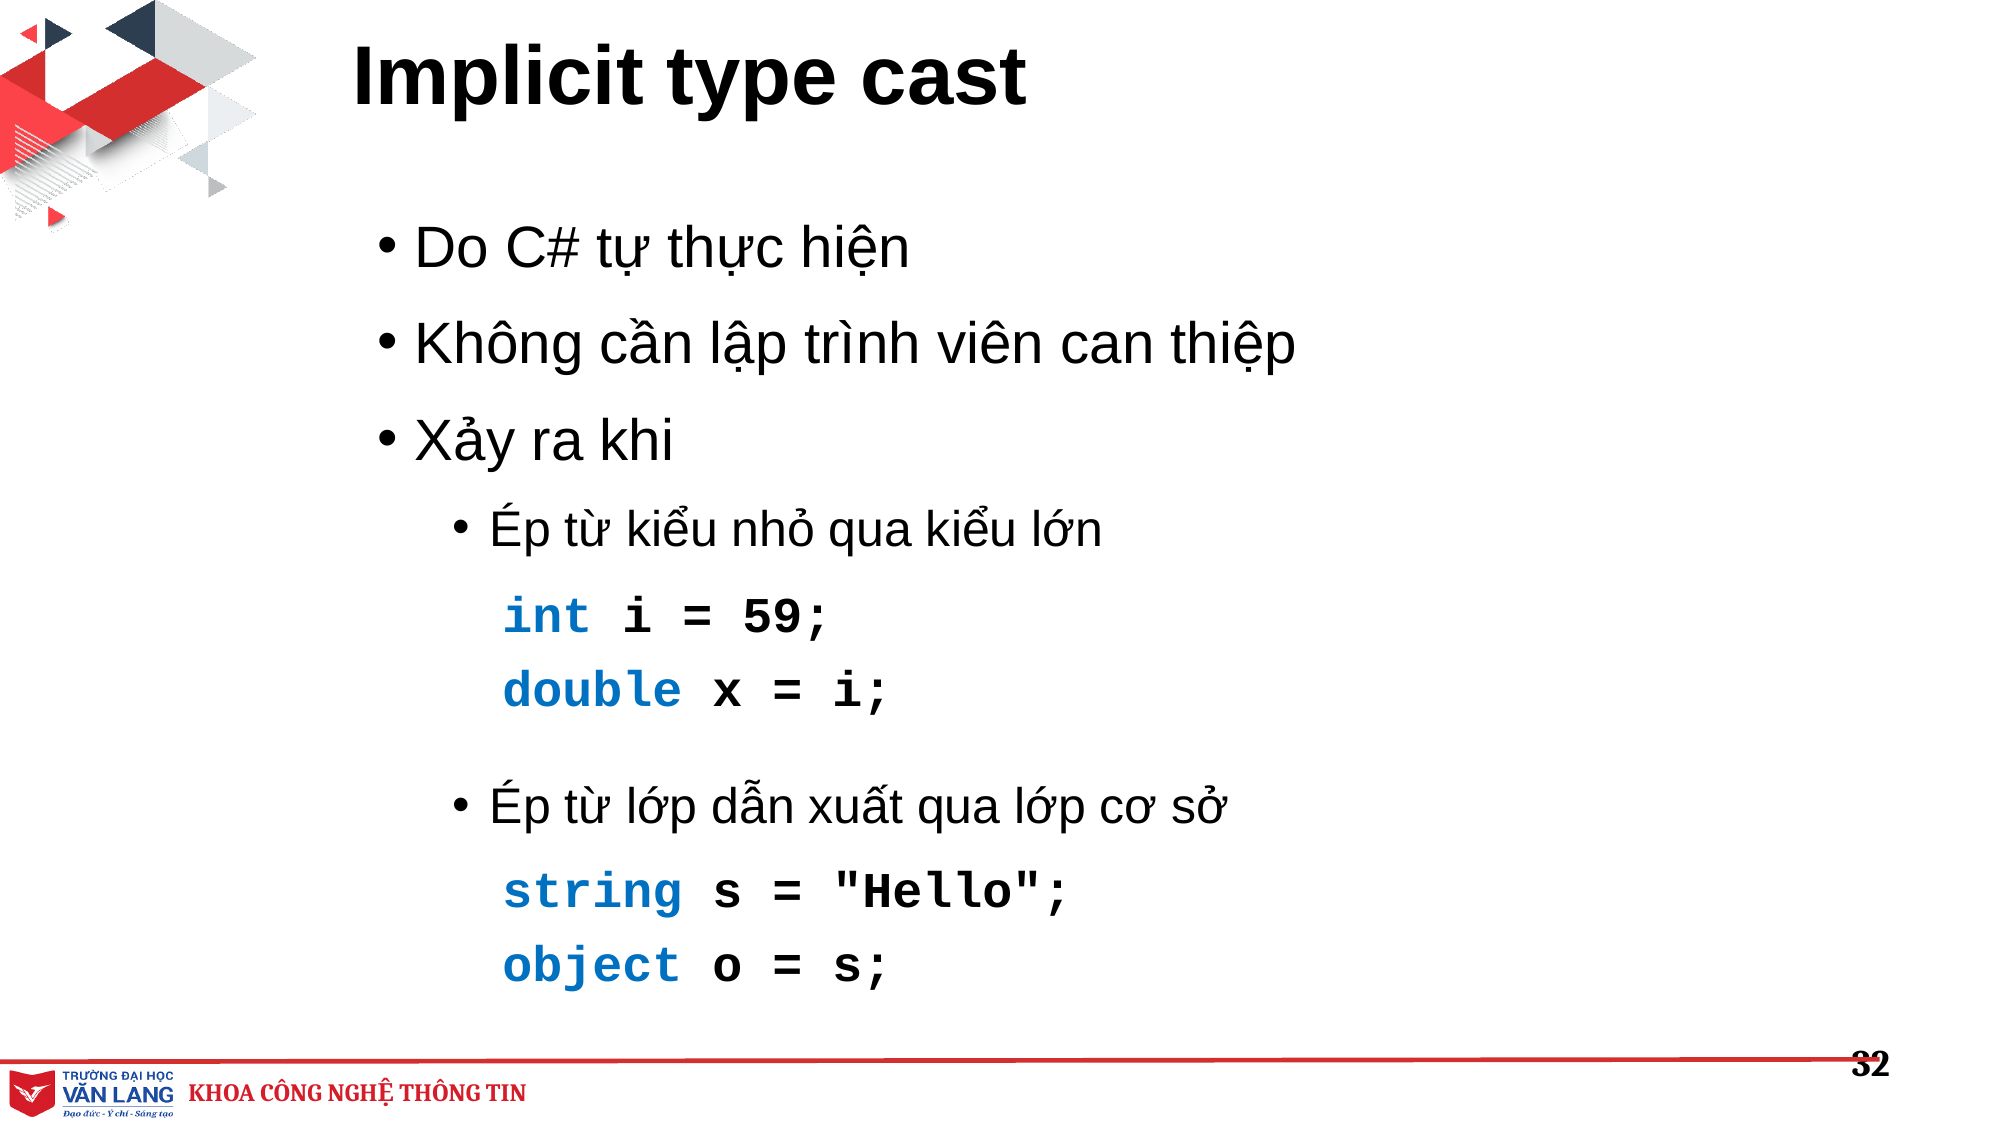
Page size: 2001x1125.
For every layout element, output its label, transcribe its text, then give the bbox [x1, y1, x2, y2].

picture [8, 1069, 173, 1118]
list Do C# tự thực hiện Không cần lập trình viên can thiệp Xảy ra khi Ép từ kiểu nhỏ qua kiểu lớn Ép từ lớp dẫn xuất qua lớp cơ sở [362, 187, 1700, 1043]
title Implicit type cast [337, 24, 1750, 138]
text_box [487, 574, 950, 725]
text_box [487, 849, 1113, 1000]
picture [0, 0, 256, 233]
